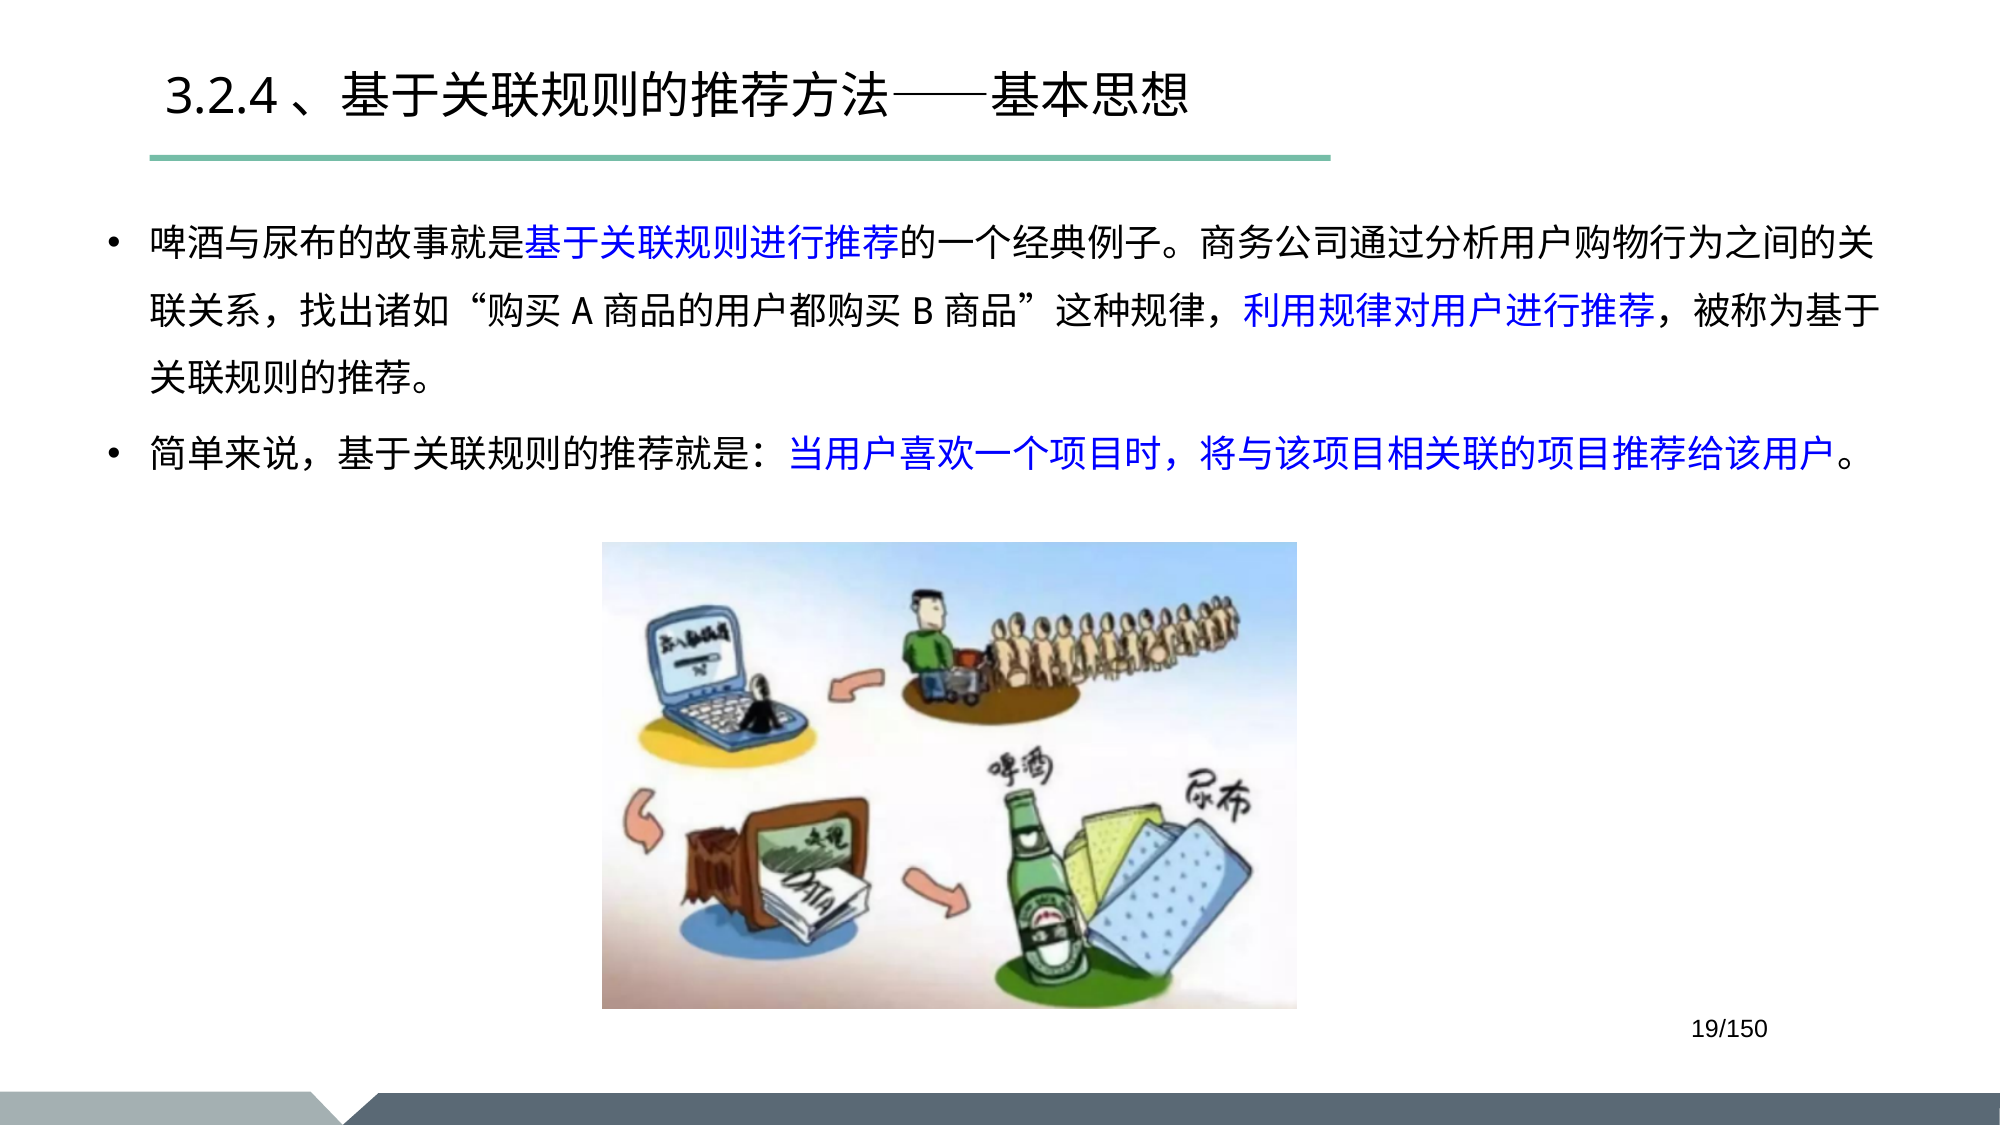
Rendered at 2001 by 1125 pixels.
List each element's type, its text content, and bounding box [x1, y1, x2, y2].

slide_number /150 [1680, 1004, 1777, 1051]
picture [602, 542, 1297, 1009]
title 3.2.4、基于关联规则的推荐方法——基本思想 [157, 28, 1406, 159]
list 啤酒与尿布的故事就是基于关联规则进行推荐的一个经典例子。商务公司通过分析用户购物行为之间的关联关系，找出诸如“购买A商品的用户都购买B商品”这种规律，利用规律对用户进行推荐，被称为基于关联规则的推荐。 简单来说，基于关联规则的推荐就是：当用户喜欢一个项目时，将与该项目相关联的项目推荐给该用户。 [99, 188, 1901, 959]
